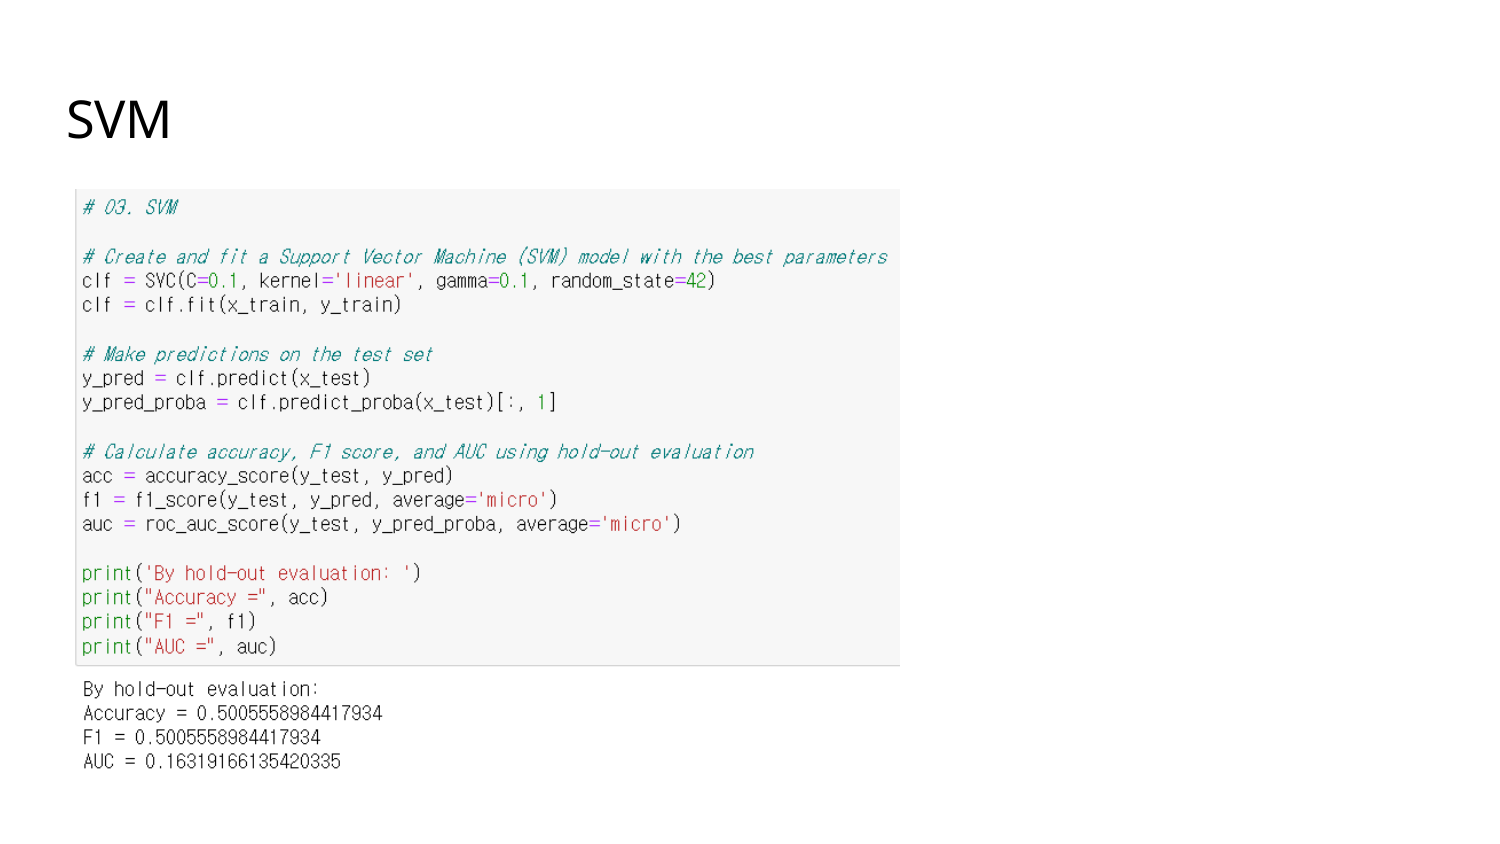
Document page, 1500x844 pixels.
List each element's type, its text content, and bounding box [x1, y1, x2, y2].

picture [73, 189, 901, 773]
title SVM [51, 72, 1449, 167]
